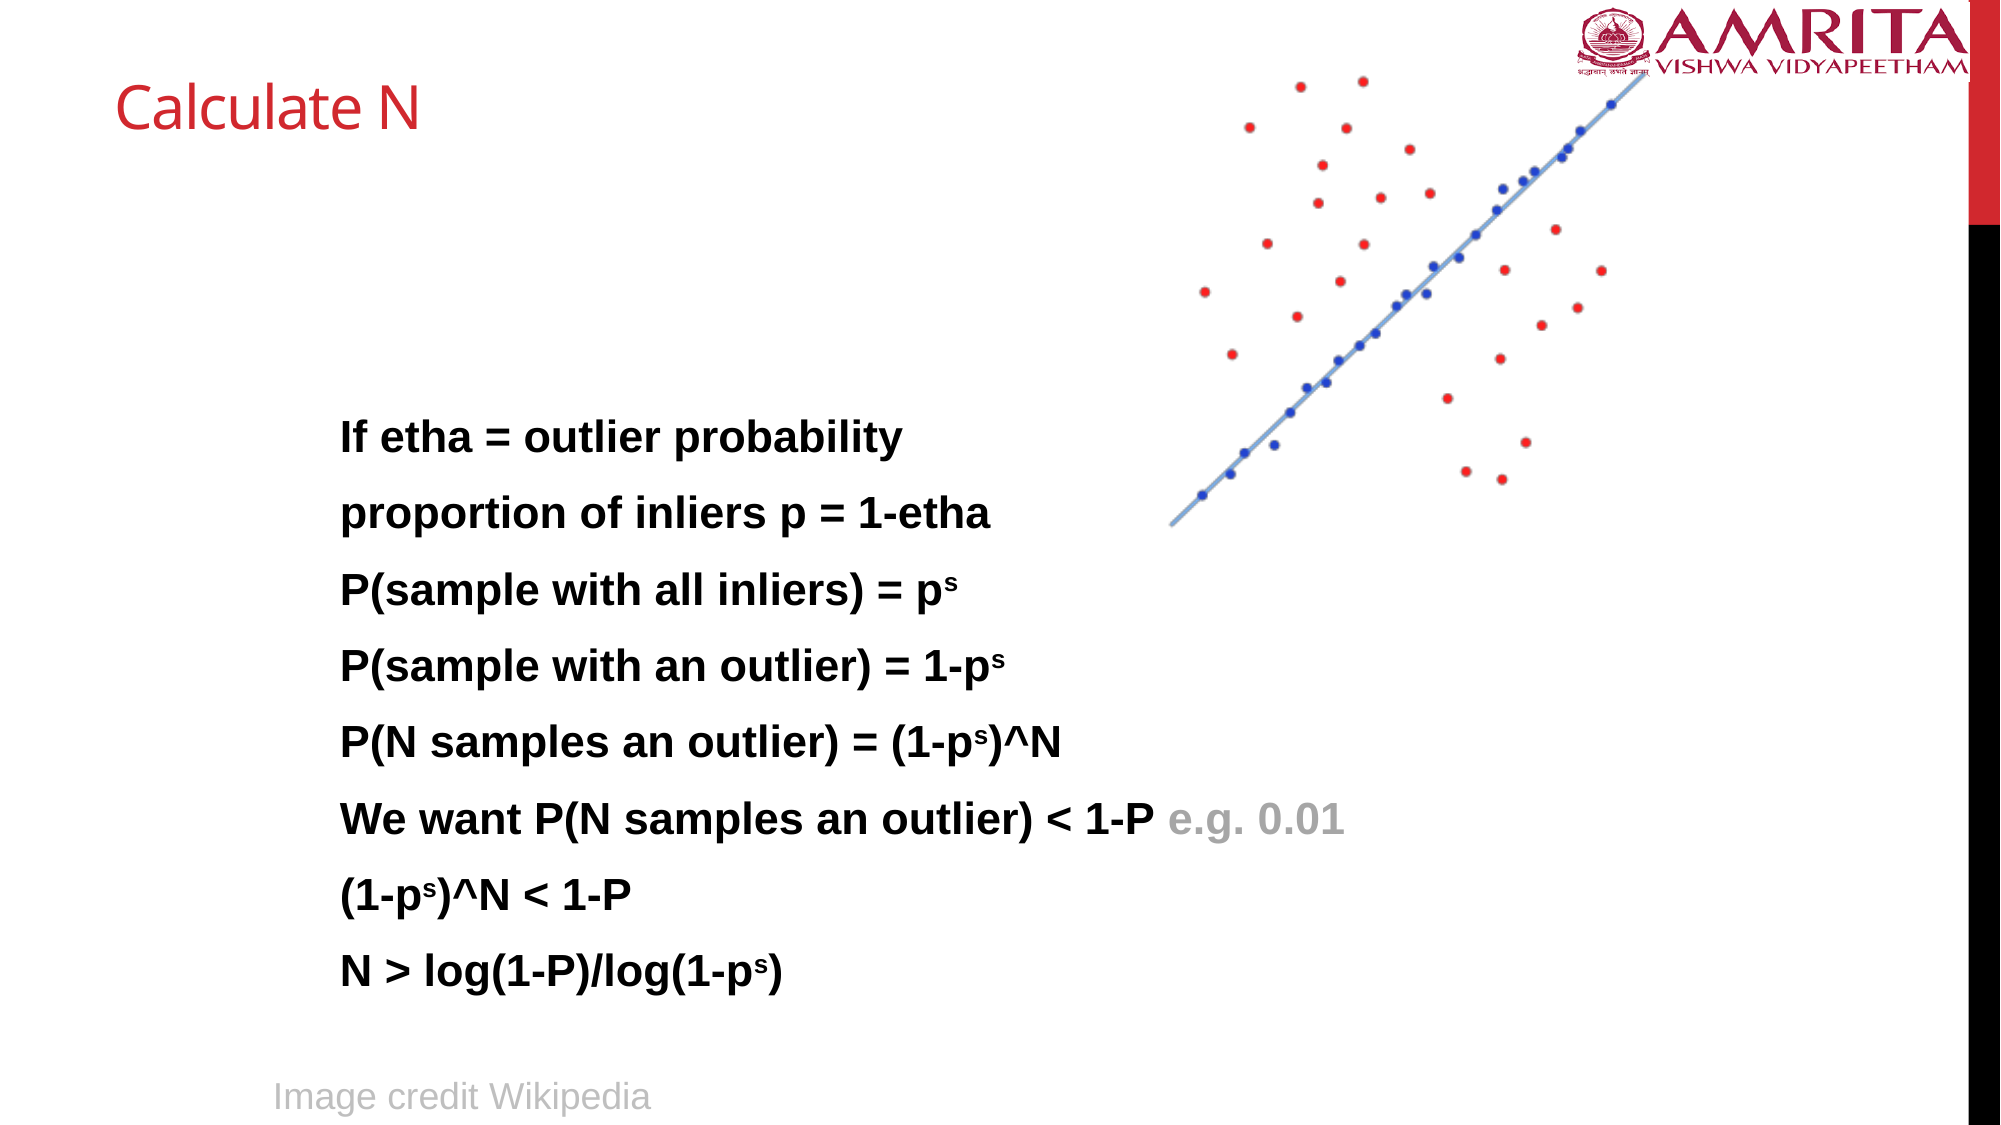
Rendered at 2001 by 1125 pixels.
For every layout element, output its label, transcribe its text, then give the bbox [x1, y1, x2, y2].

list If etha = outlier probability proportion of inliers p = 1-etha P(sample with all inliers) = ps P(sample with an outlier) = 1-ps P(N samples an outlier) = (1-ps)^N We want P(N samples an outlier) < 1-P e.g. 0.01 (1-ps)^N < 1-P N > log(1-P)/log(1-ps) [324, 399, 1638, 1005]
text_box Image credit Wikipedia [258, 1064, 667, 1125]
title Calculate N [99, 25, 1898, 185]
picture [1575, 2, 1970, 82]
picture [1153, 44, 1672, 563]
